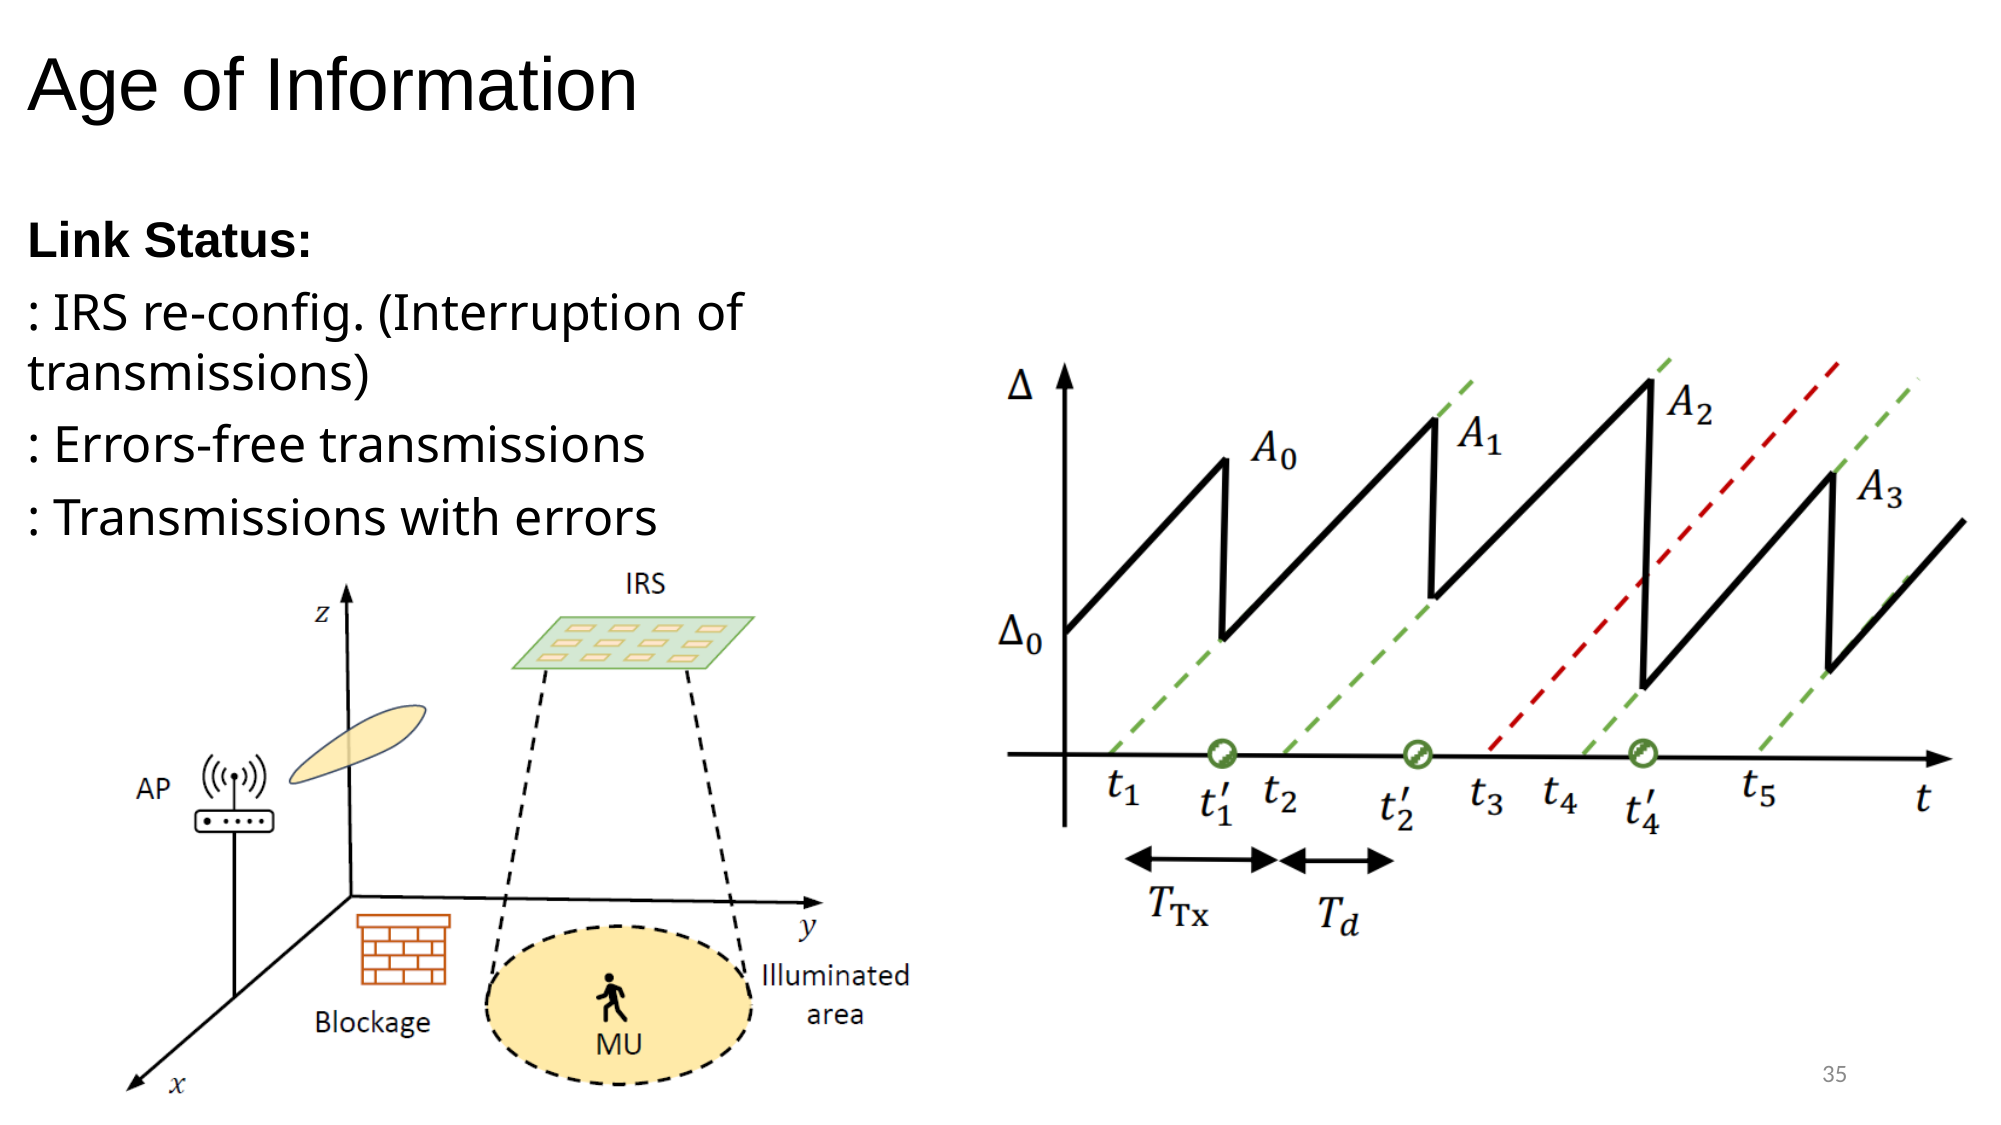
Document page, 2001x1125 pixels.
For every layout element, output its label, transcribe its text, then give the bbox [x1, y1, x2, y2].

picture [99, 554, 928, 1125]
title Age of Information [12, 16, 1337, 158]
picture [978, 333, 1981, 950]
slide_number 35 [1412, 1042, 1863, 1103]
